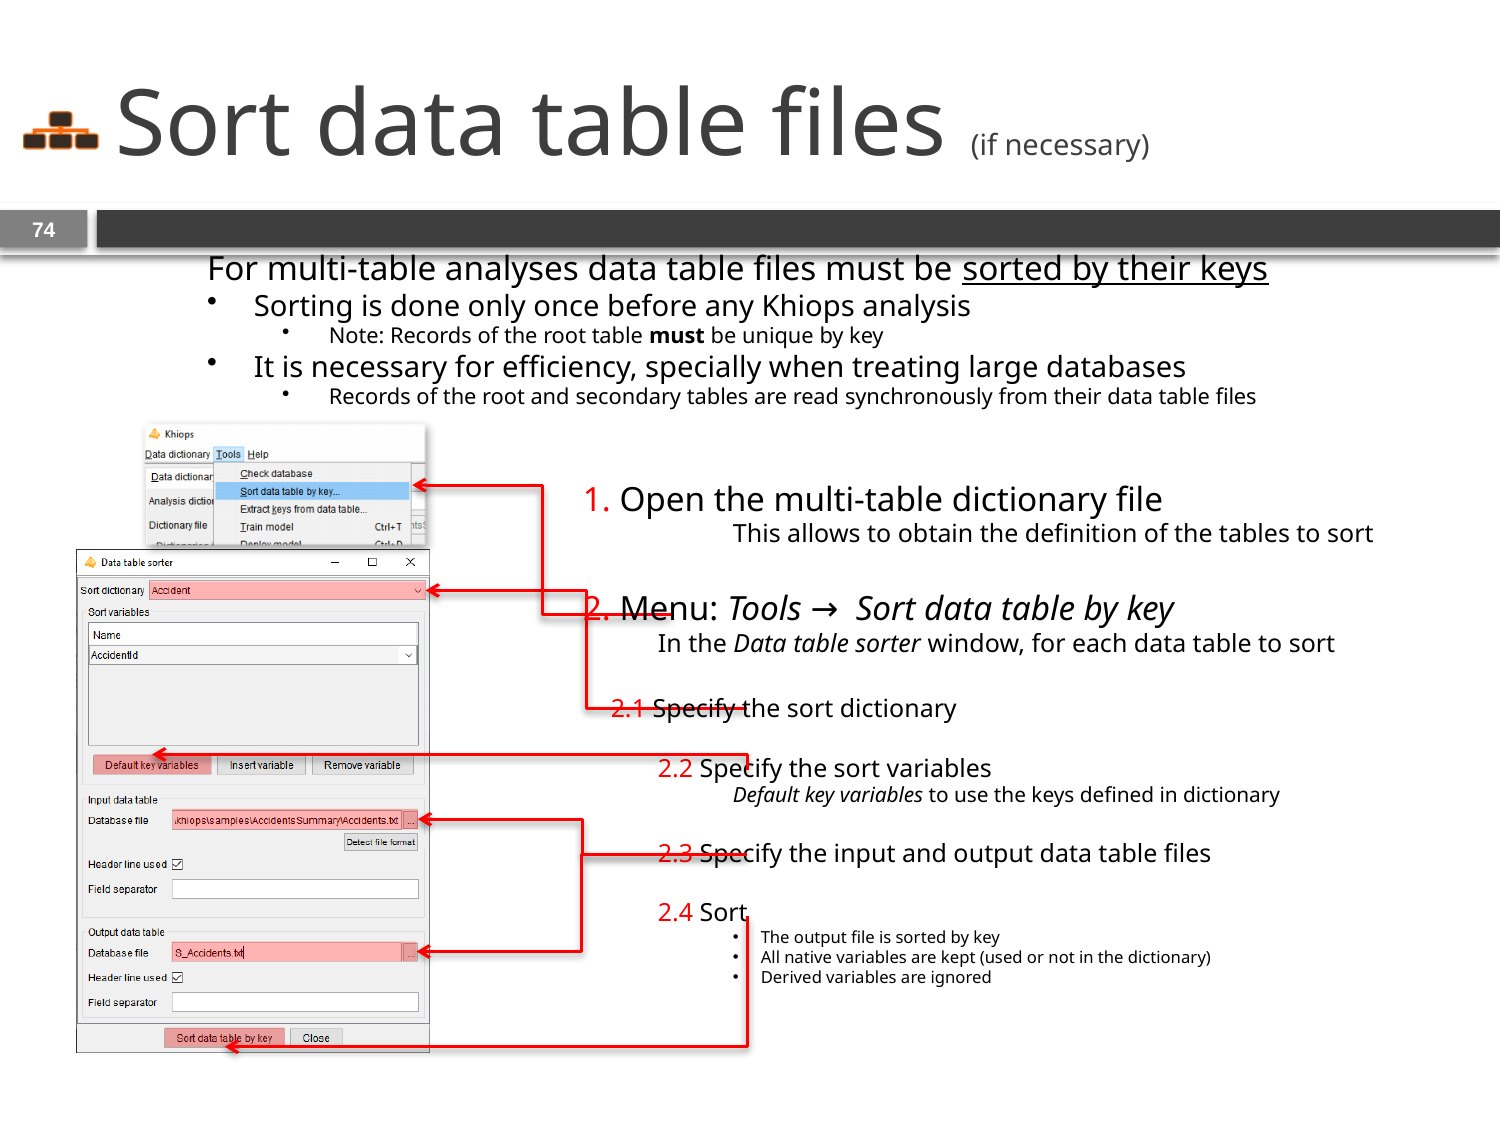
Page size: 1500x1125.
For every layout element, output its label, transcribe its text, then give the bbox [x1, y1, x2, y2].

text_box For multi-table analyses data table files must be sorted by their keys Sorting is done only once before any Khiops analysis Note: Records of the root table must be unique by key It is necessary for efficiency, specially when treating large databases Records of the root and secondary tables are read synchronously from their data table files [192, 239, 1284, 417]
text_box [224, 915, 748, 1048]
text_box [416, 853, 748, 915]
slide_number 74 [0, 208, 88, 249]
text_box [417, 818, 748, 853]
picture [142, 422, 427, 546]
picture [23, 110, 100, 151]
text_box 1. Open the multi-table dictionary file This allows to obtain the definition of the tables to sort 2. Menu: Tools → Sort data table by key In the Data table sorter window, for each data table to sort 2.1 Specify the sort dictionary 2.2 Specify the sort variables Default key variables to use the keys defined in dictionary 2.3 Specify the input and output data table files 2.4 Sort The output file is sorted by key All native variables are kept (used or not in the dictionary) Derived variables are ignored [568, 470, 1445, 995]
title Sort data table files (if necessary) [100, 37, 1438, 200]
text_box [151, 754, 748, 771]
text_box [425, 590, 748, 710]
picture [76, 549, 430, 1053]
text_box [412, 484, 673, 615]
